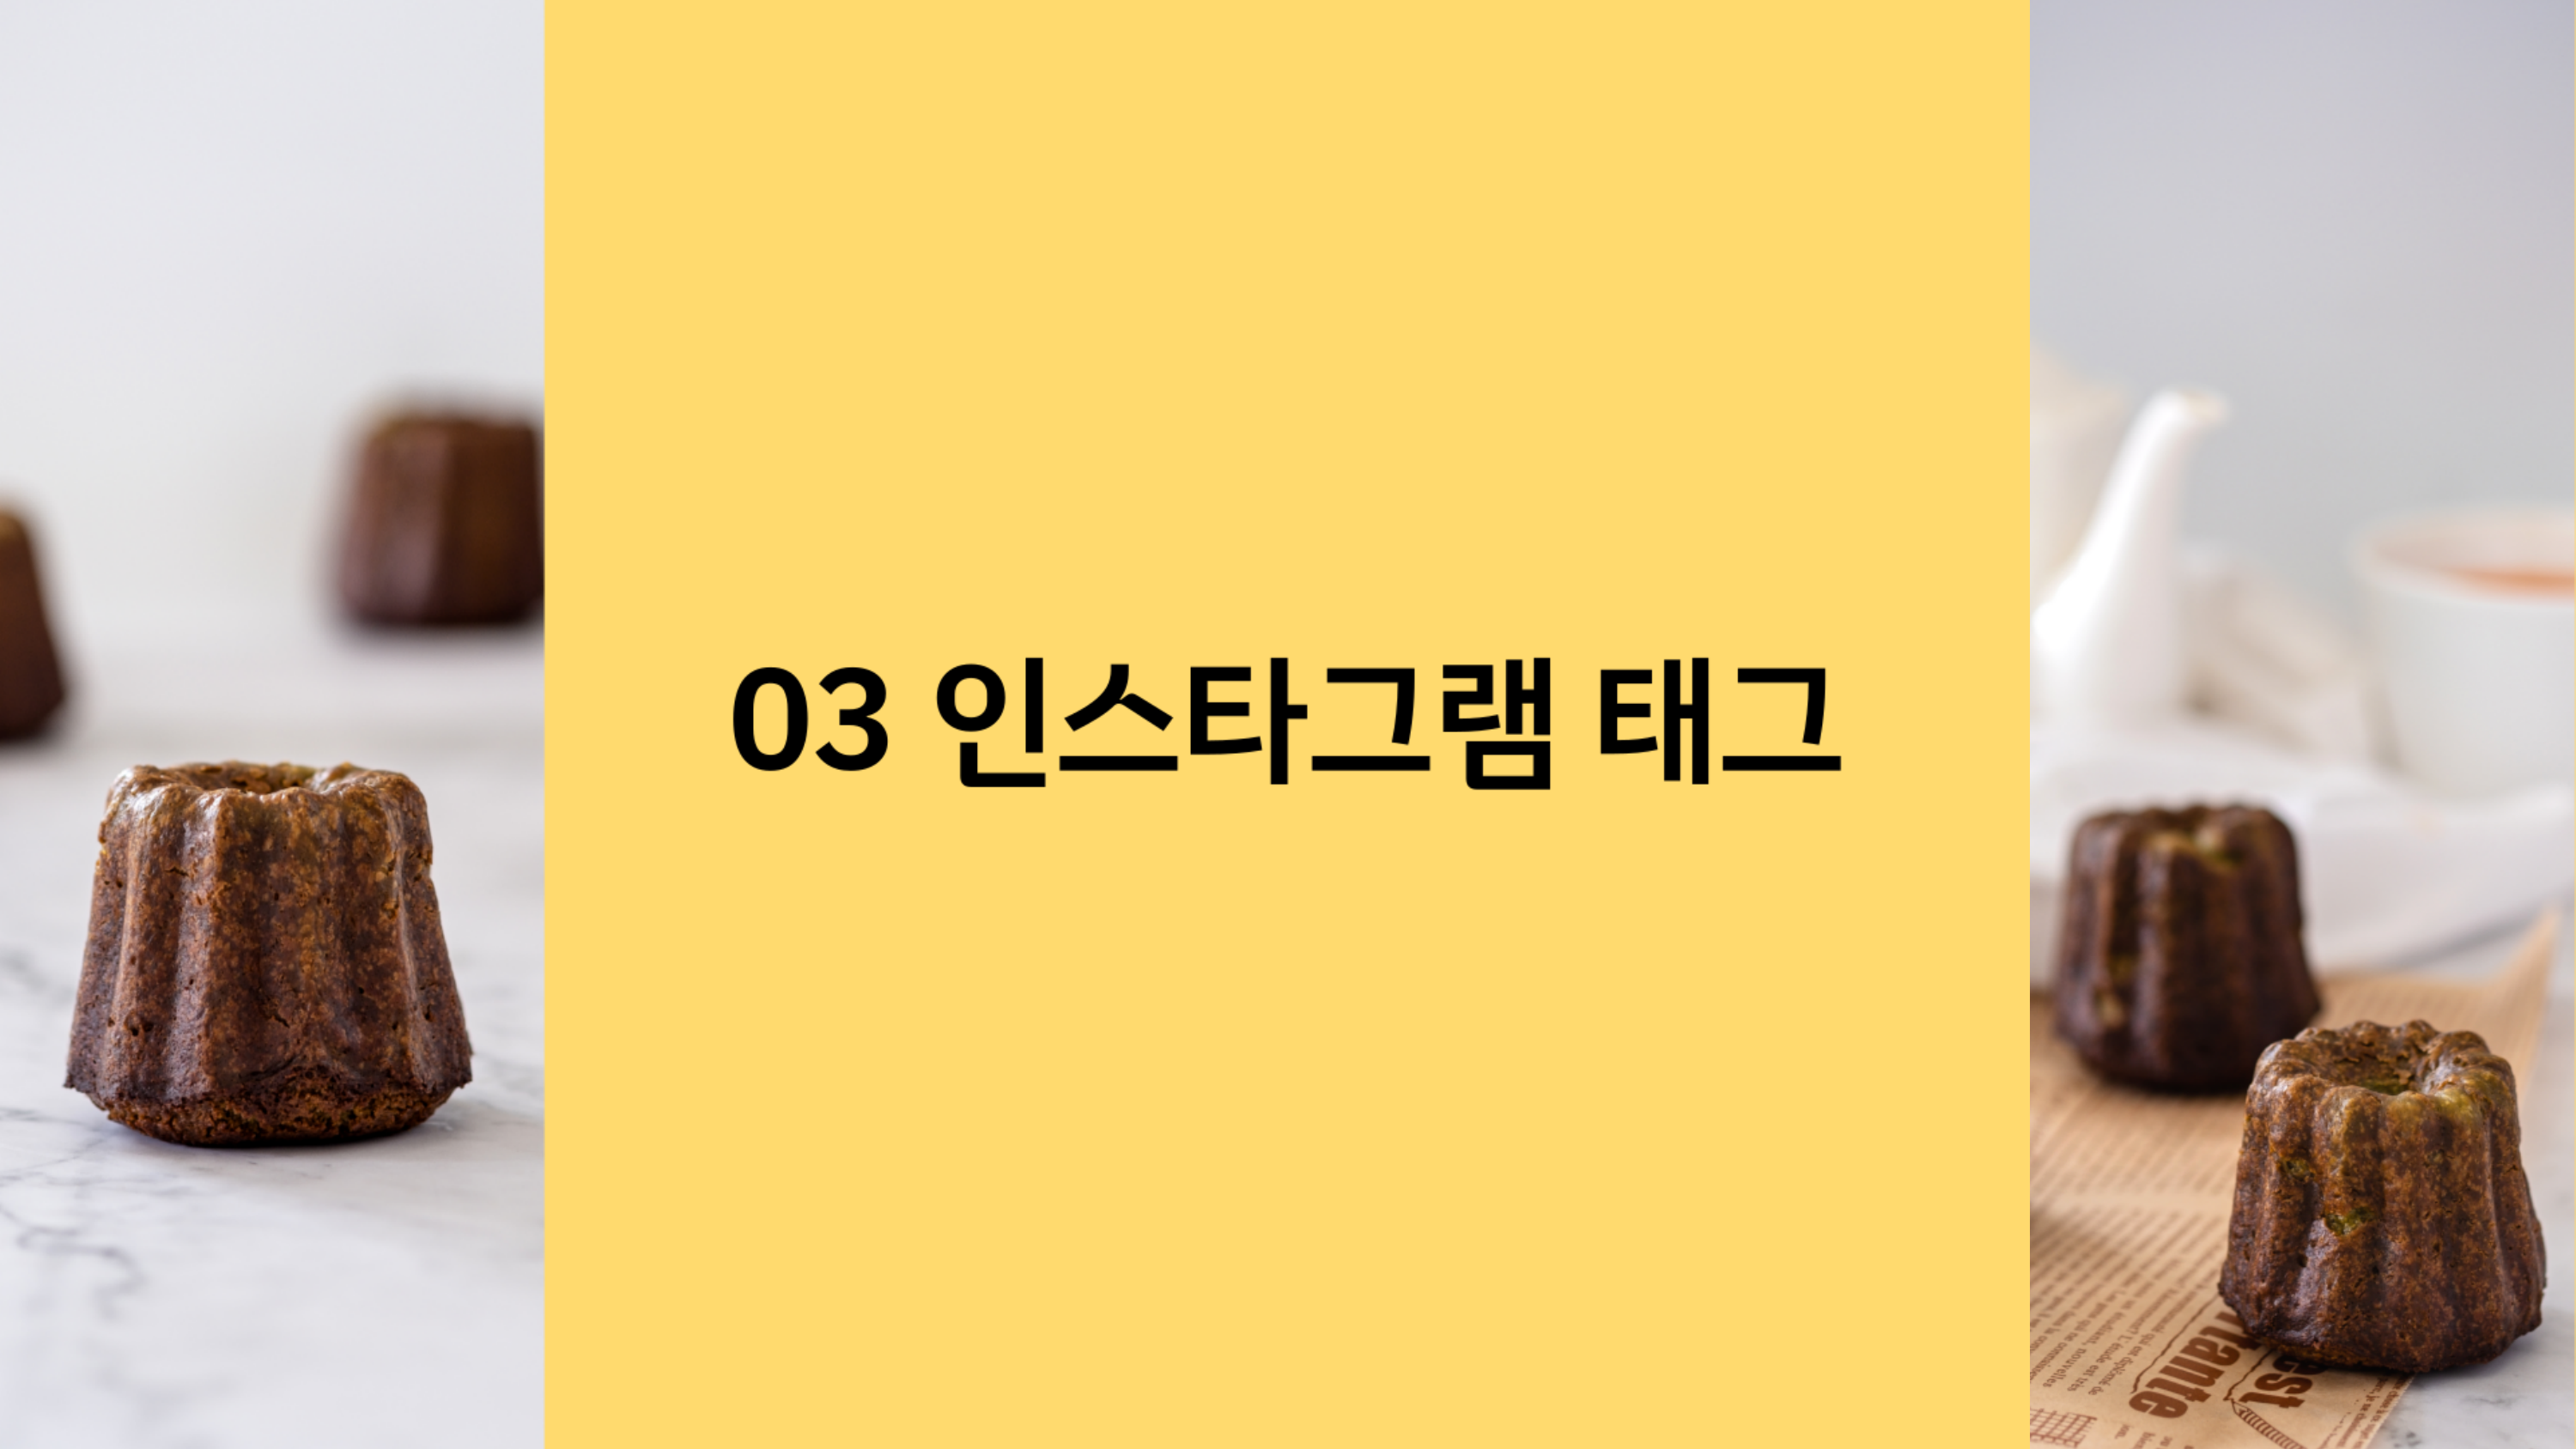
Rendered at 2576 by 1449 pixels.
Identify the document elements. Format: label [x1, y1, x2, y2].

picture [546, 602, 1908, 856]
text_box [2030, 0, 2576, 1449]
text_box [0, 0, 546, 1449]
